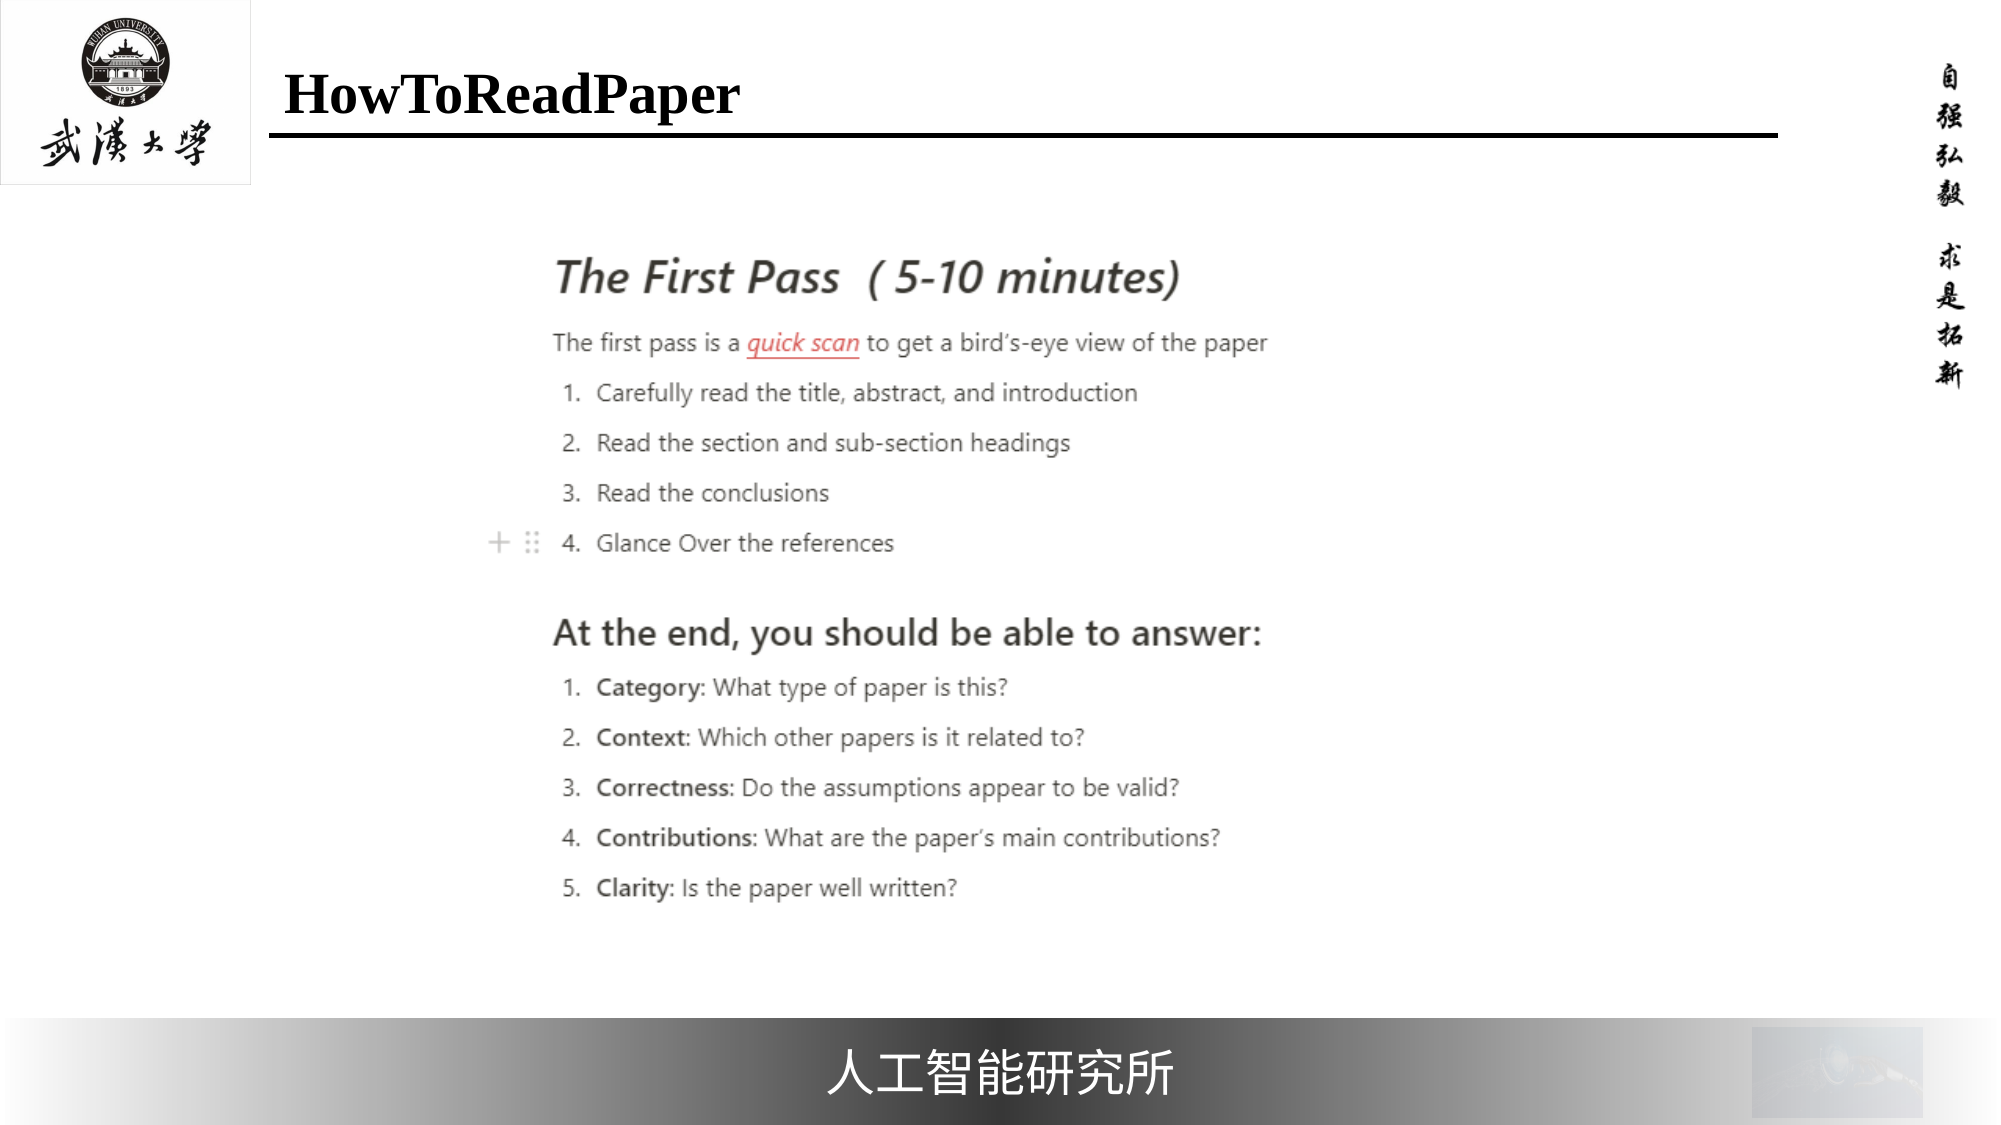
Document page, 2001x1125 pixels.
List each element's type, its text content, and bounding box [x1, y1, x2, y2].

picture [1924, 160, 1980, 400]
picture [0, 0, 251, 185]
slide_number [1412, 1042, 1863, 1103]
title HowToReadPaper [269, 29, 1995, 160]
picture [462, 215, 1494, 942]
